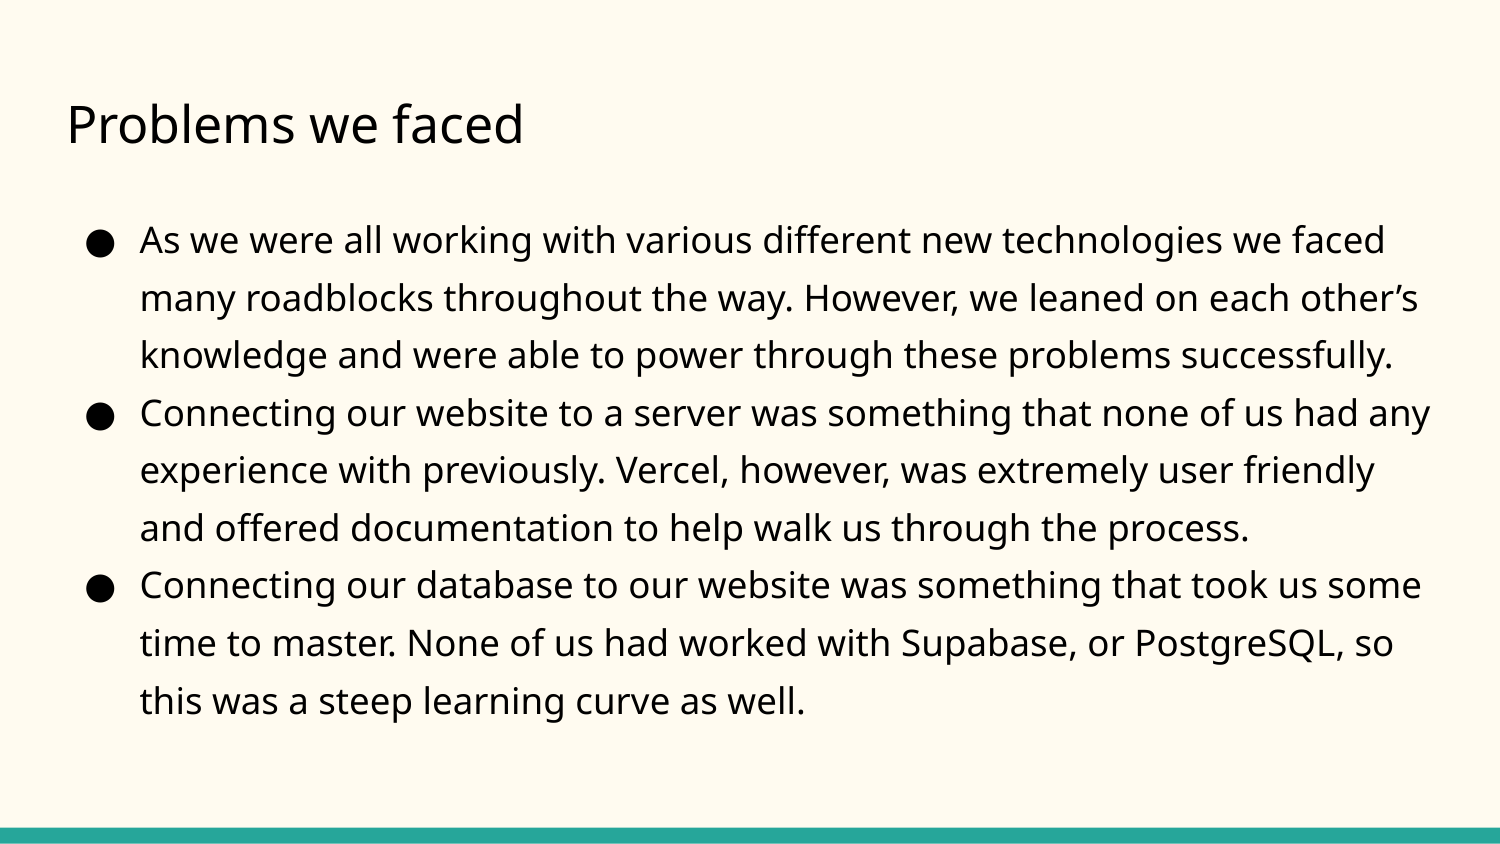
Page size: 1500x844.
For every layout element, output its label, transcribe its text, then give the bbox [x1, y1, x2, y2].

list As we were all working with various different new technologies we faced many roadblocks throughout the way. However, we leaned on each other’s knowledge and were able to power through these problems successfully. Connecting our website to a server was something that none of us had any experience with previously. Vercel, however, was extremely user friendly and offered documentation to help walk us through the process. Connecting our database to our website was something that took us some time to master. None of us had worked with Supabase, or PostgreSQL, so this was a steep learning curve as well. [51, 192, 1449, 750]
title Problems we faced [51, 72, 1449, 174]
